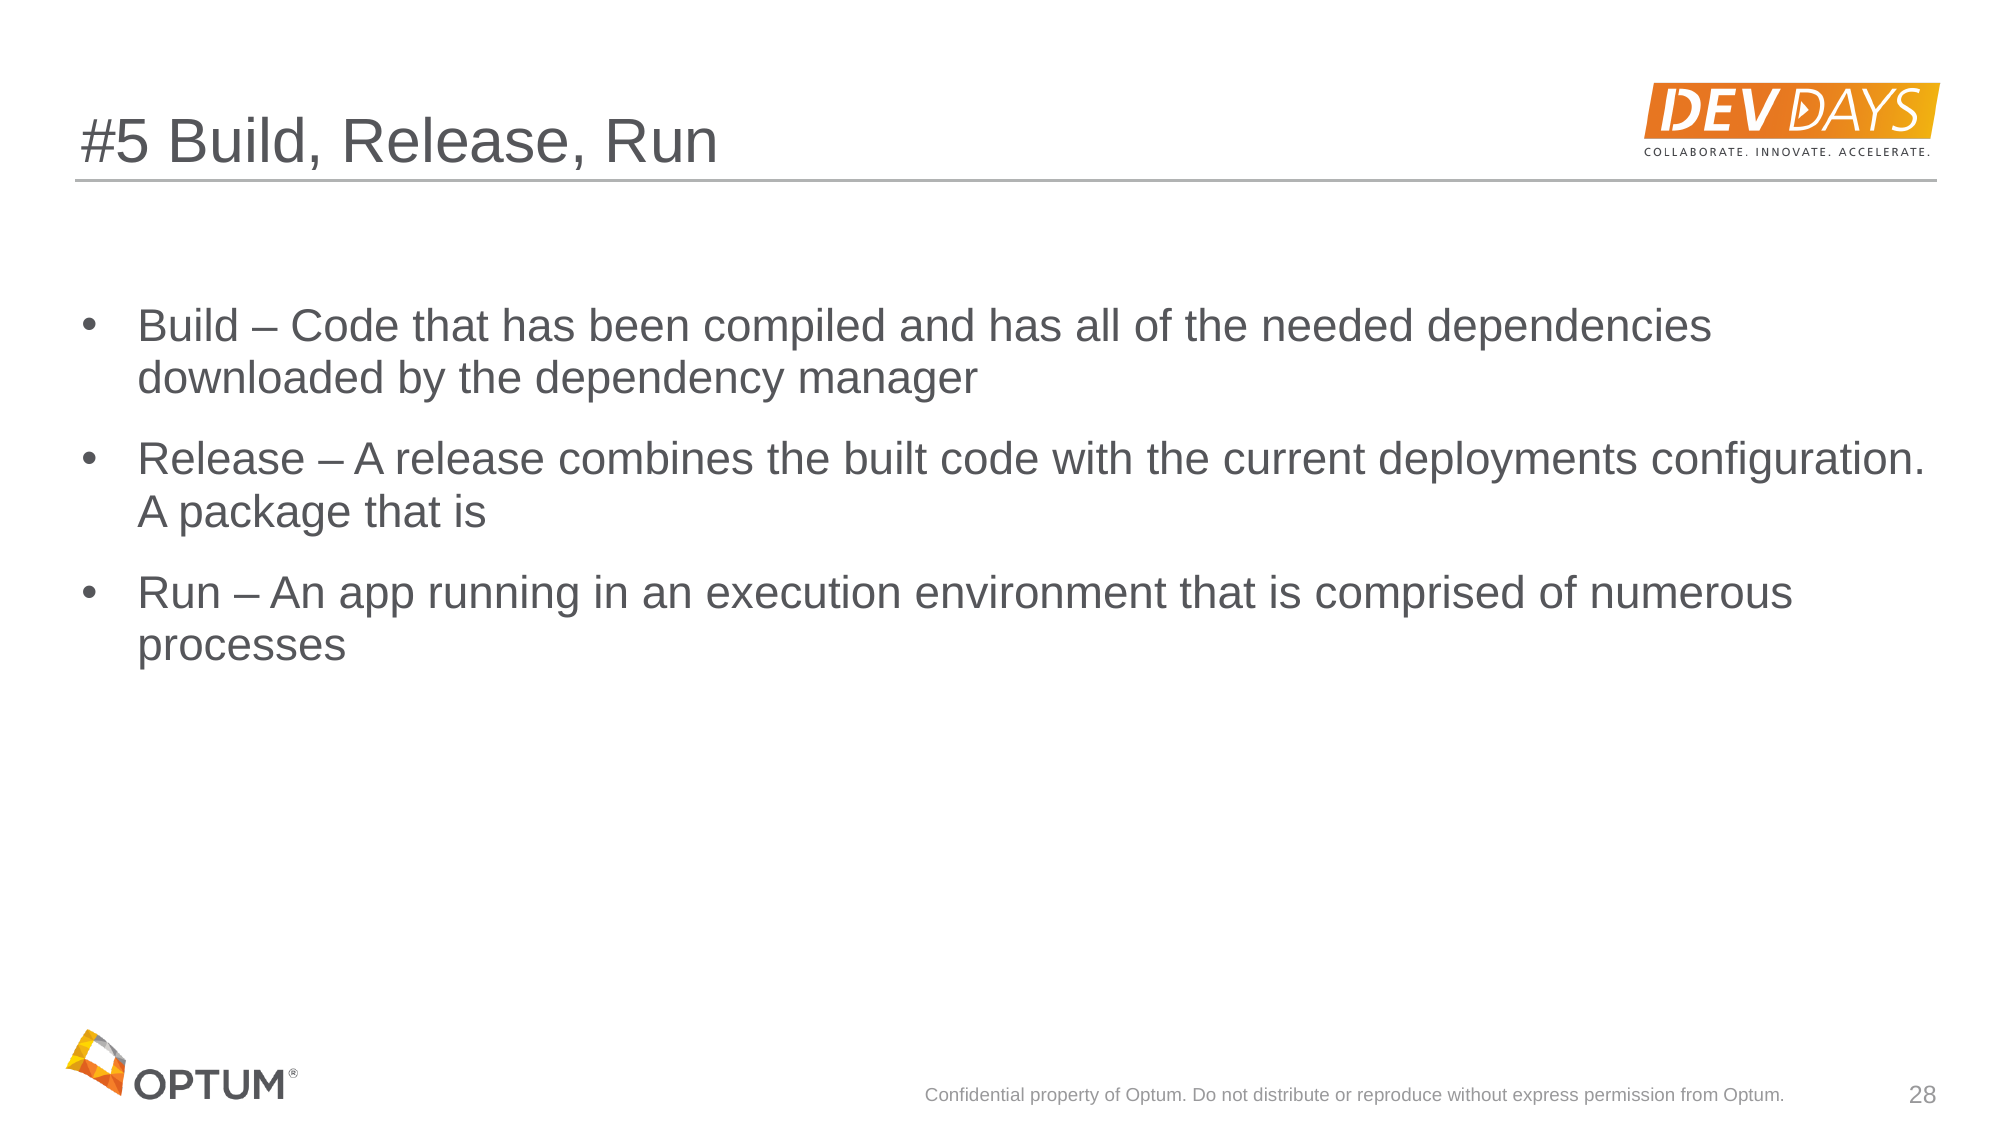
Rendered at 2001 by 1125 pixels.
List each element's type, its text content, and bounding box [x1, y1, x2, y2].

slide_number 28 [1847, 1064, 1937, 1124]
list Build – Code that has been compiled and has all of the needed dependencies downloaded by the dependency manager Release – A release combines the built code with the current deployments configuration. A package that is Run – An app running in an execution environment that is comprised of numerous processes [81, 299, 1938, 968]
footer Confidential property of Optum. Do not distribute or reproduce without express permission from Optum. [868, 1064, 1841, 1124]
title #5 Build, Release, Run [81, 0, 1416, 177]
picture [64, 1027, 299, 1101]
